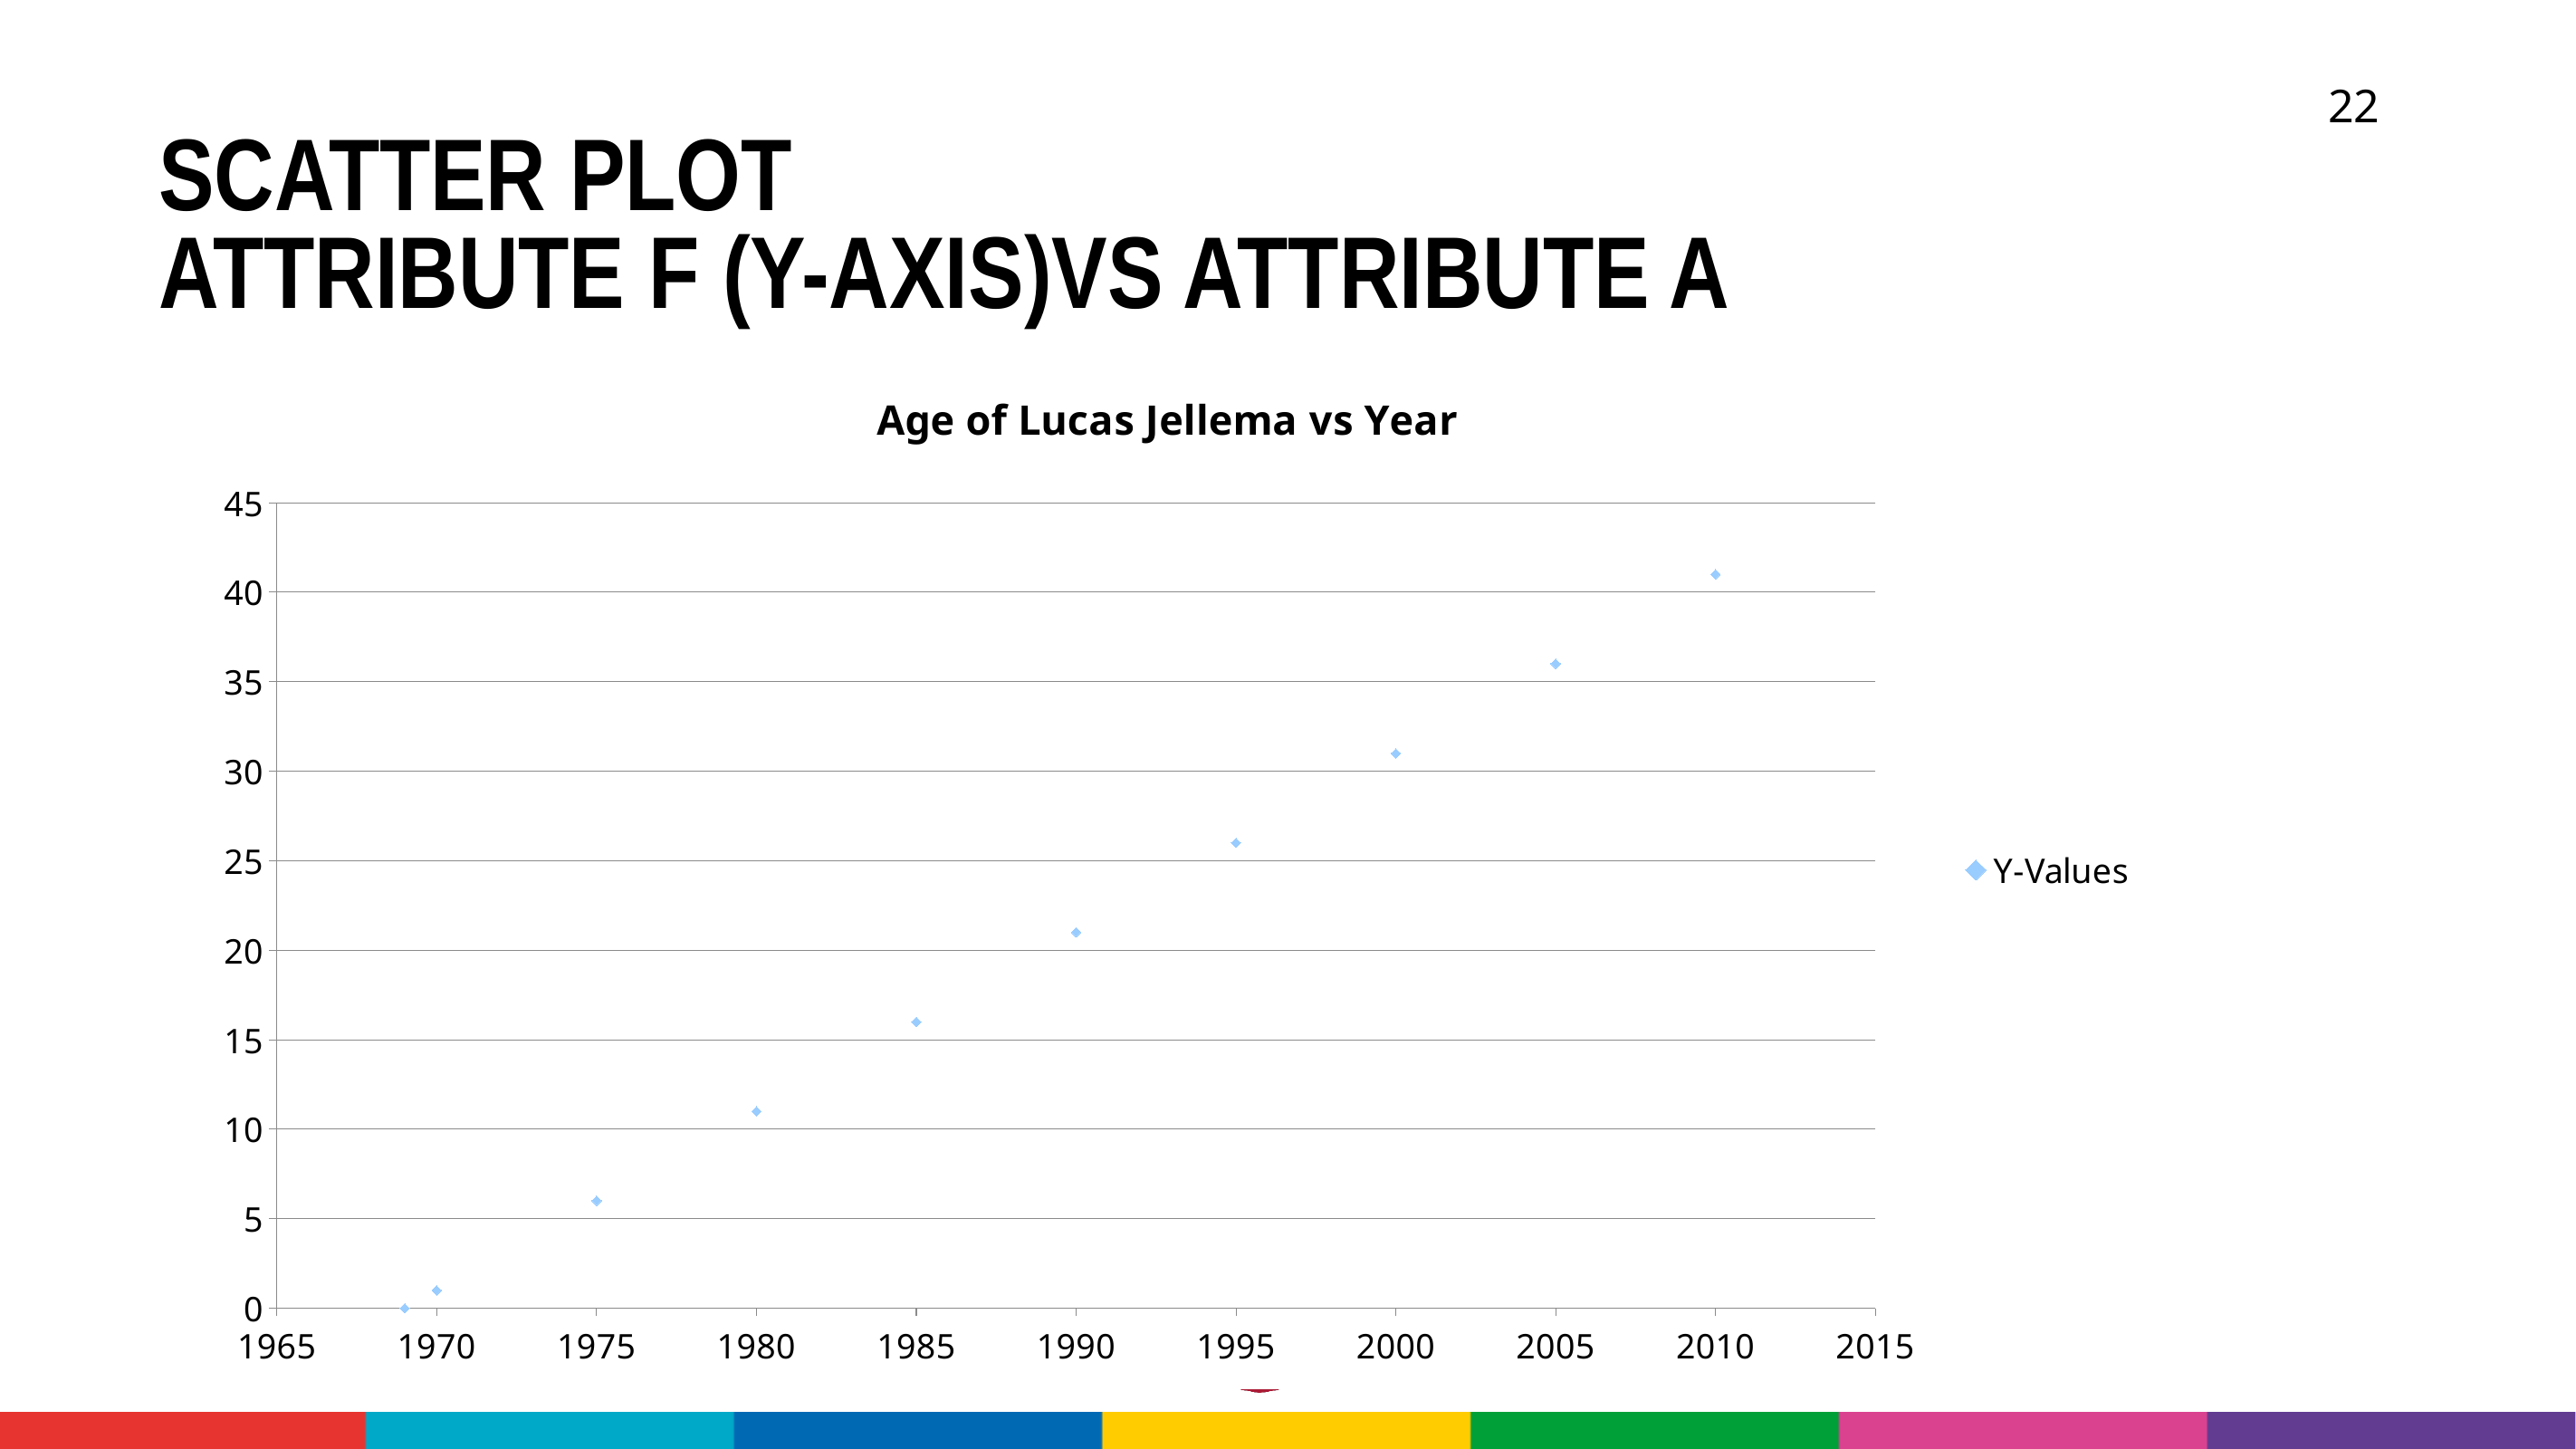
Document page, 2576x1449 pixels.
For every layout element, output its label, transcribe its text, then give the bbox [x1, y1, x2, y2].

title Scatter Plot Attribute F (Y-axis)vs Attribute A [145, 125, 2059, 326]
picture [0, 1412, 733, 1449]
picture [735, 1412, 2576, 1449]
slide_number 22 [2314, 70, 2576, 178]
chart [184, 350, 2150, 1389]
picture [1148, 1389, 1428, 1393]
